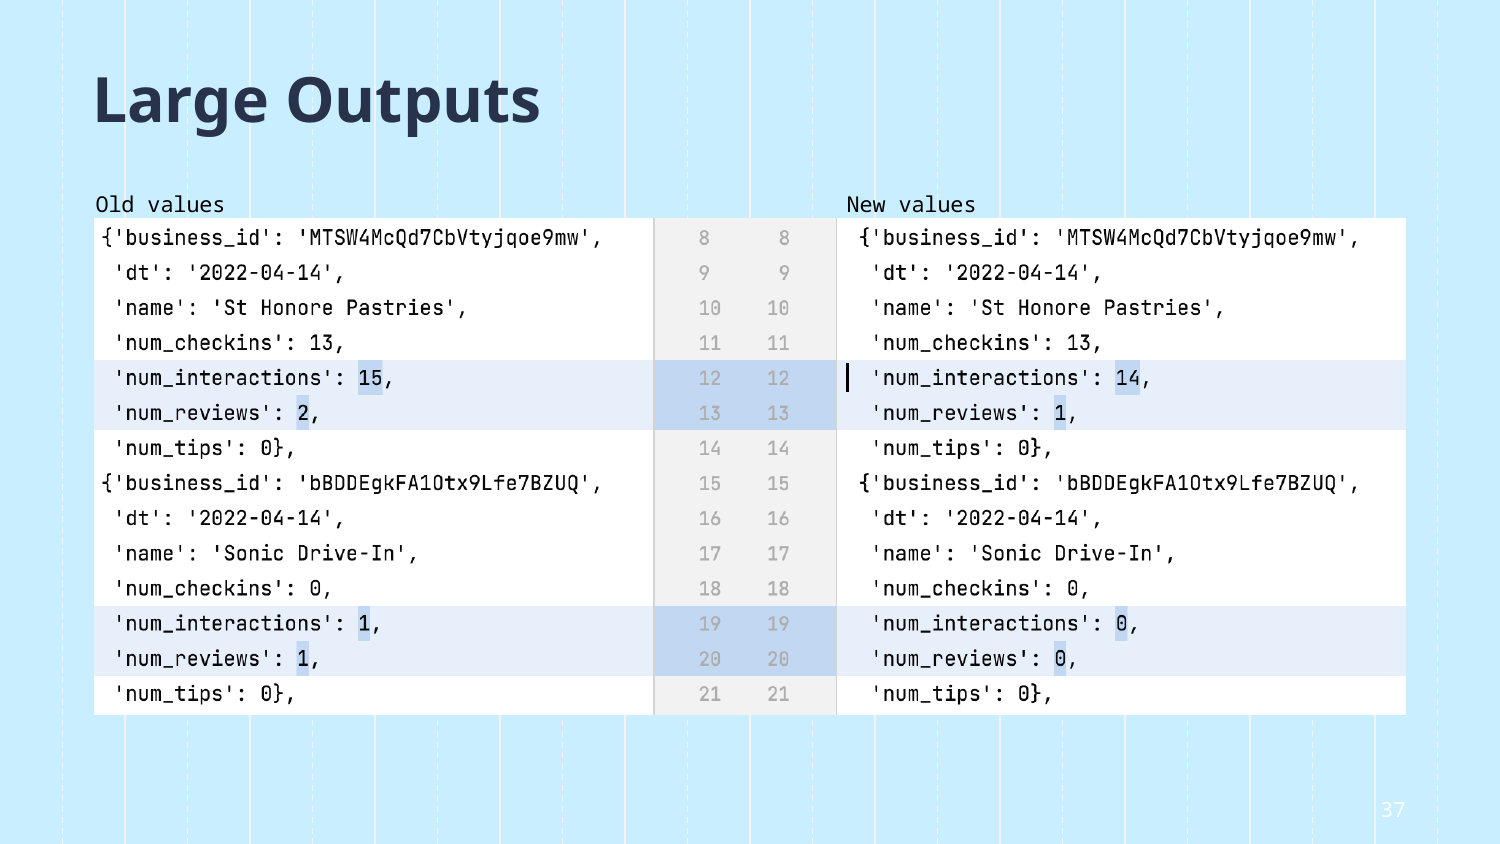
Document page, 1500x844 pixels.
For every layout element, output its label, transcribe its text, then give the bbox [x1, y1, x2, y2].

title Large Outputs [92, 65, 1404, 138]
slide_number 37 [1365, 796, 1406, 820]
text_box New values [835, 179, 1366, 217]
picture [94, 218, 1406, 716]
text_box Old values [84, 179, 615, 228]
